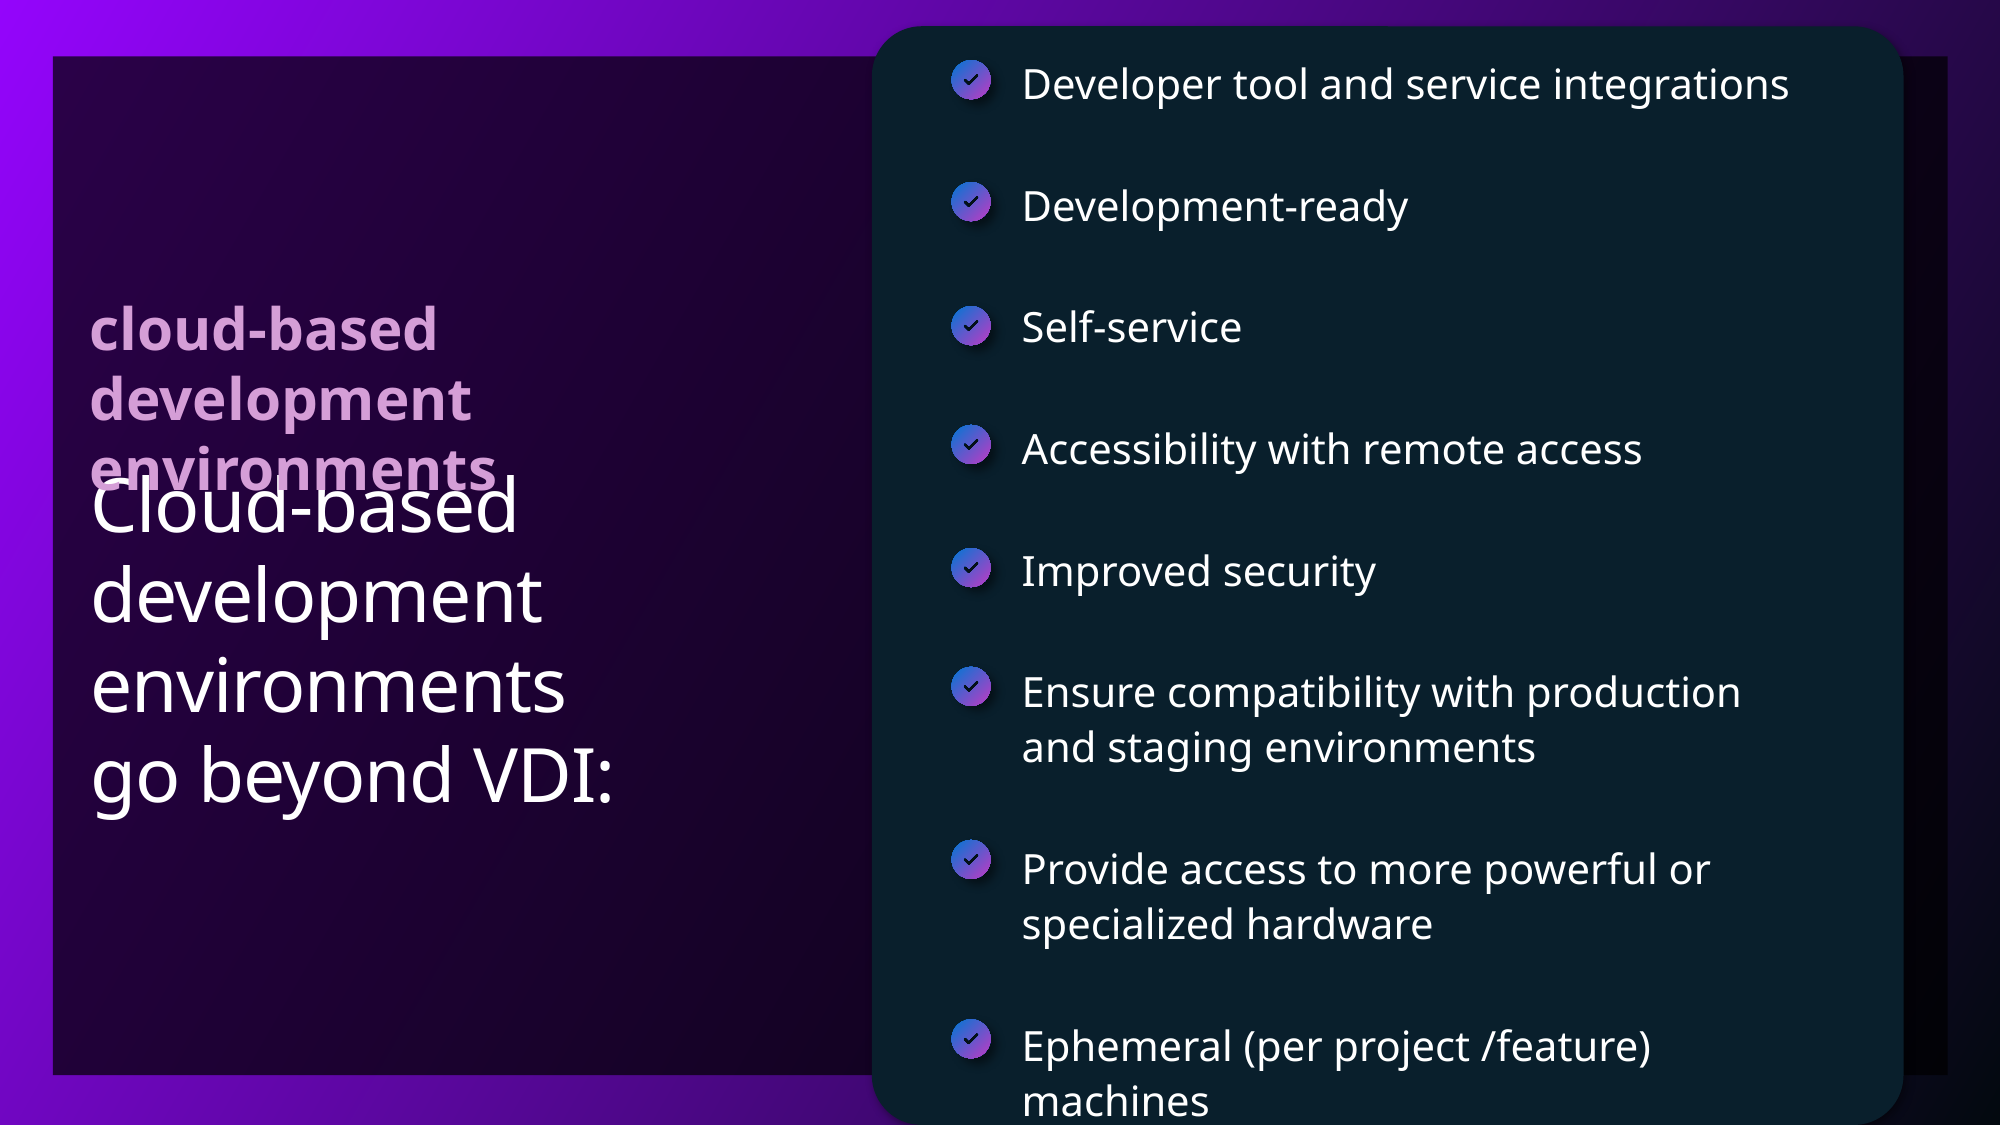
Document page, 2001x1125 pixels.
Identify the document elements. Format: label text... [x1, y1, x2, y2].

text_box cloud-based development environments [75, 284, 824, 427]
text_box Developer tool and service integrations Development-ready Self-service Accessibility with remote access Improved security Ensure compatibility with production and staging environments Provide access to more powerful or specialized hardware Ephemeral (per project /feature) machines [1006, 45, 1858, 1125]
text_box [951, 60, 991, 100]
text_box [951, 306, 991, 346]
text_box [951, 839, 991, 879]
text_box [871, 25, 1905, 1125]
text_box [951, 182, 991, 222]
text_box [951, 1019, 991, 1059]
text_box Cloud-based development environments go beyond VDI: [74, 449, 888, 941]
text_box [951, 666, 991, 706]
text_box [951, 424, 991, 464]
text_box [951, 548, 991, 588]
